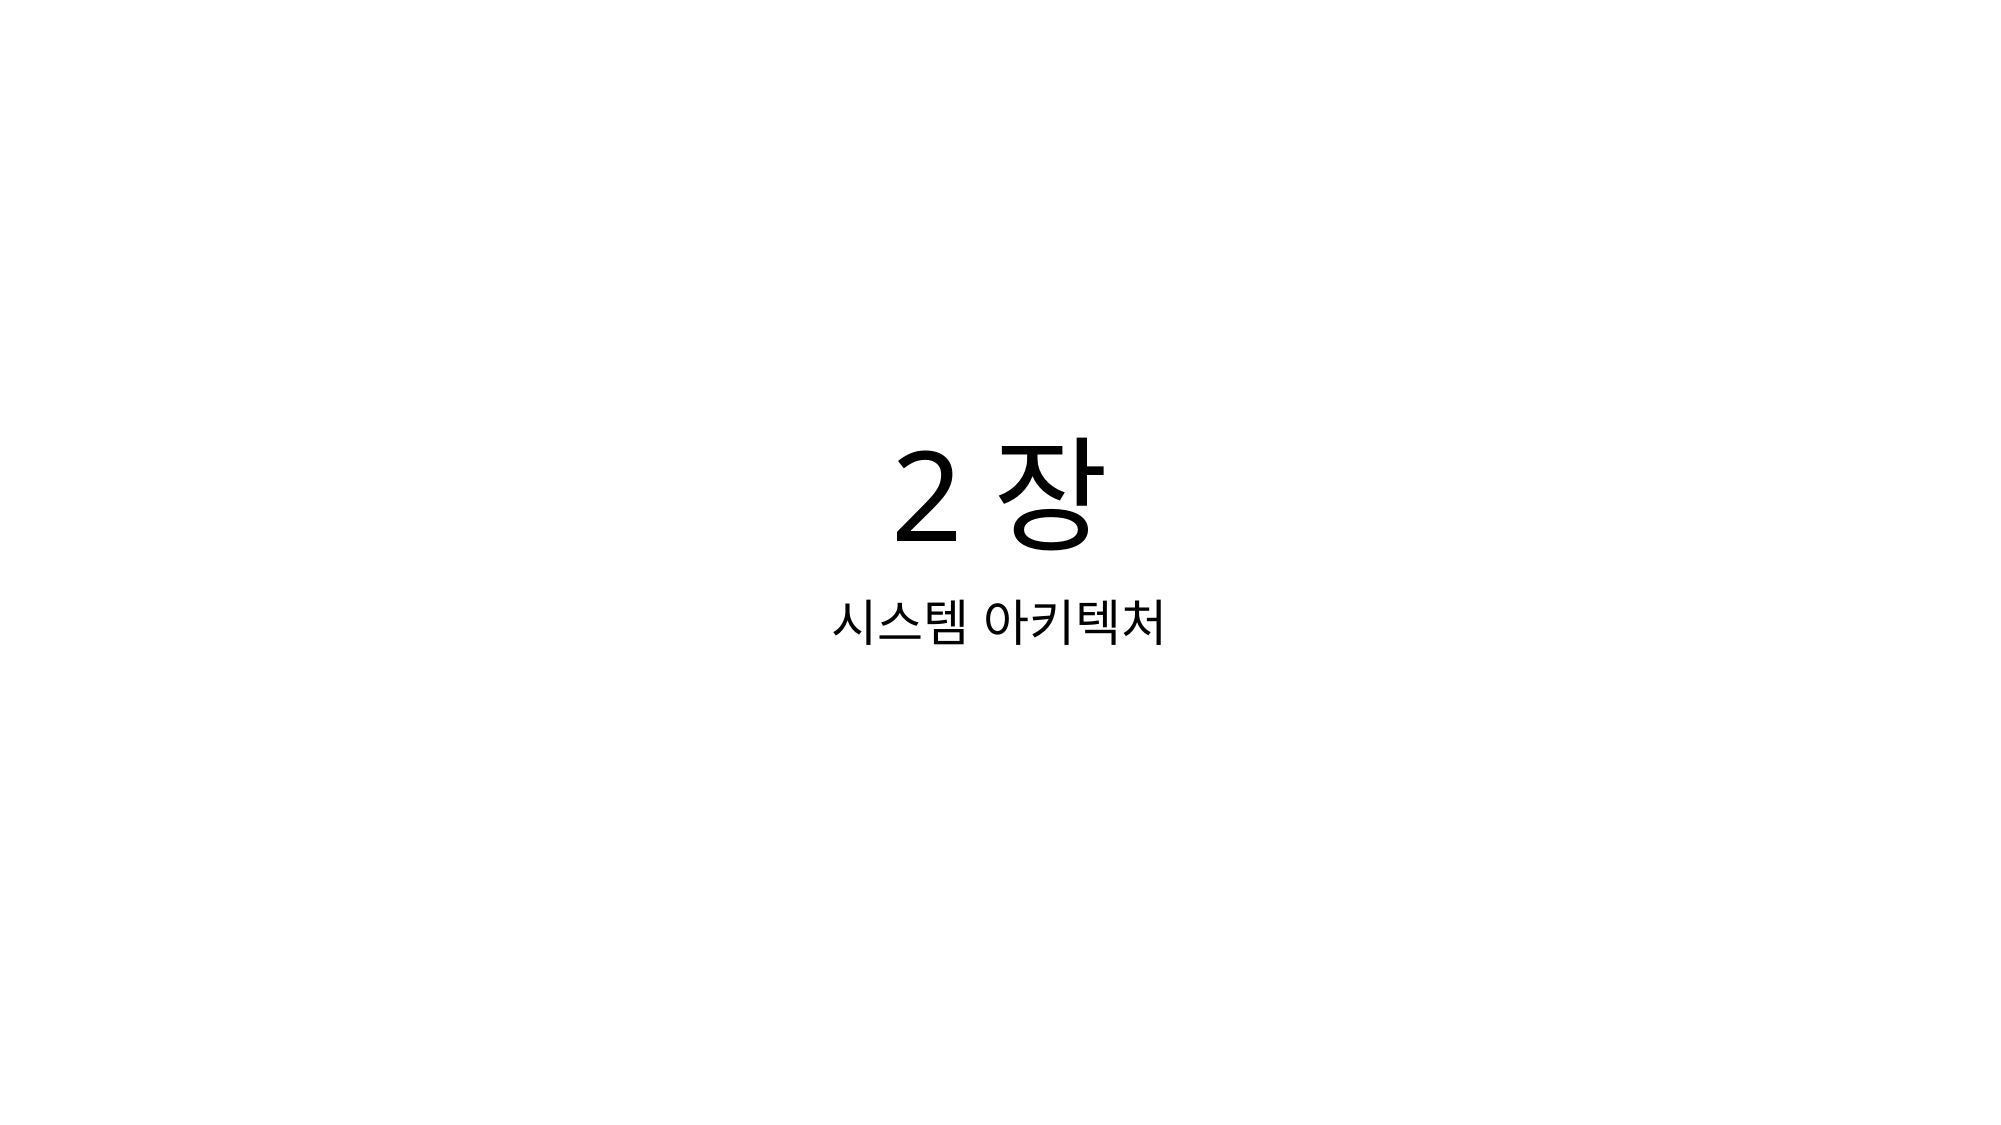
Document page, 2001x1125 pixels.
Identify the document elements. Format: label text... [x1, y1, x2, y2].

subtitle 시스템 아키텍처 [249, 590, 1750, 863]
title 2장 [249, 184, 1750, 576]
